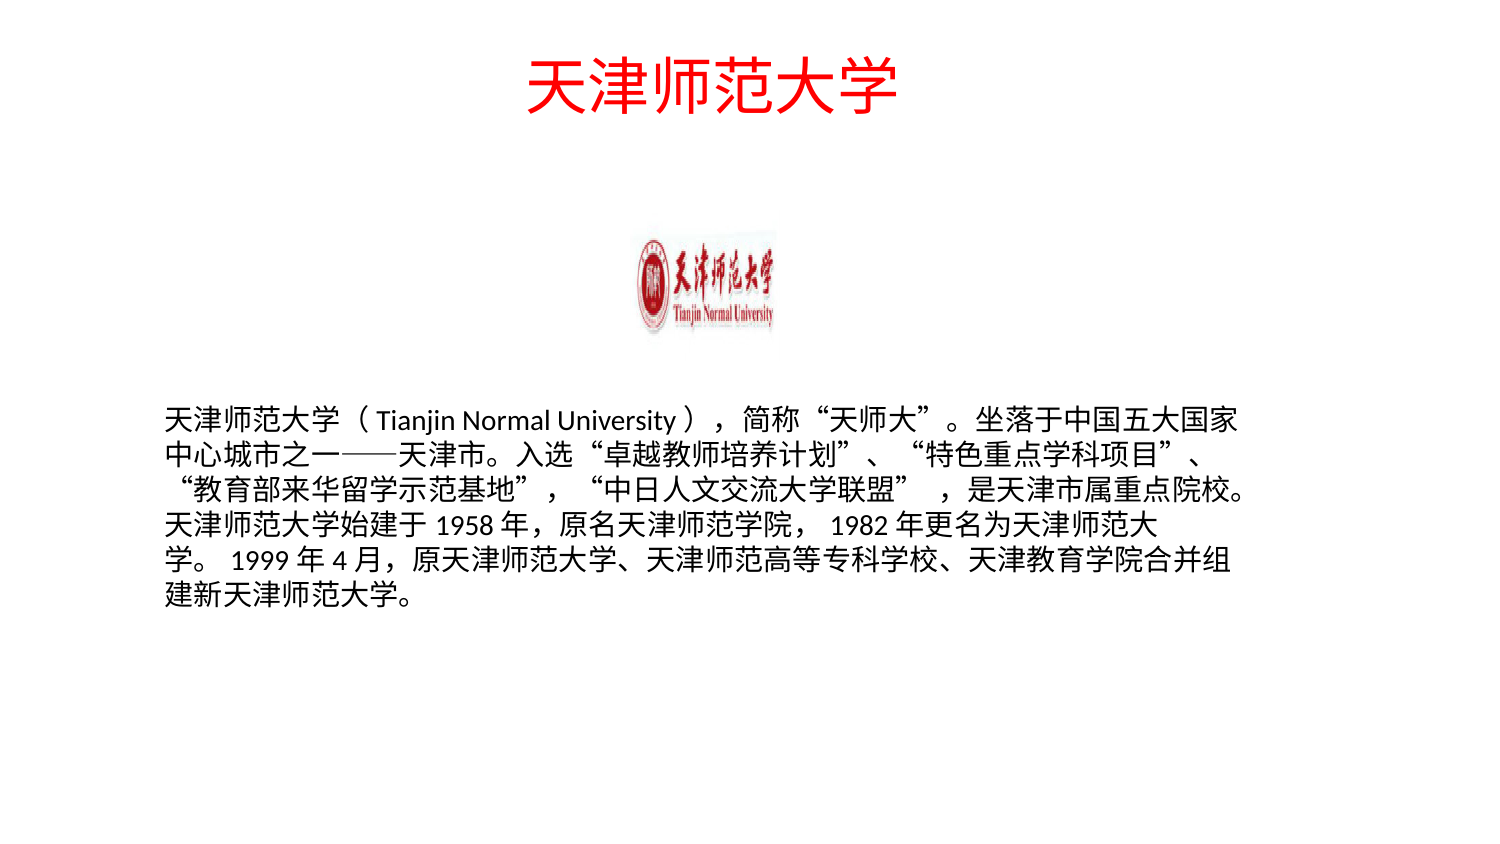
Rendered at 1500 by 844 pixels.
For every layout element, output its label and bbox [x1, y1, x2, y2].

picture [629, 210, 780, 361]
